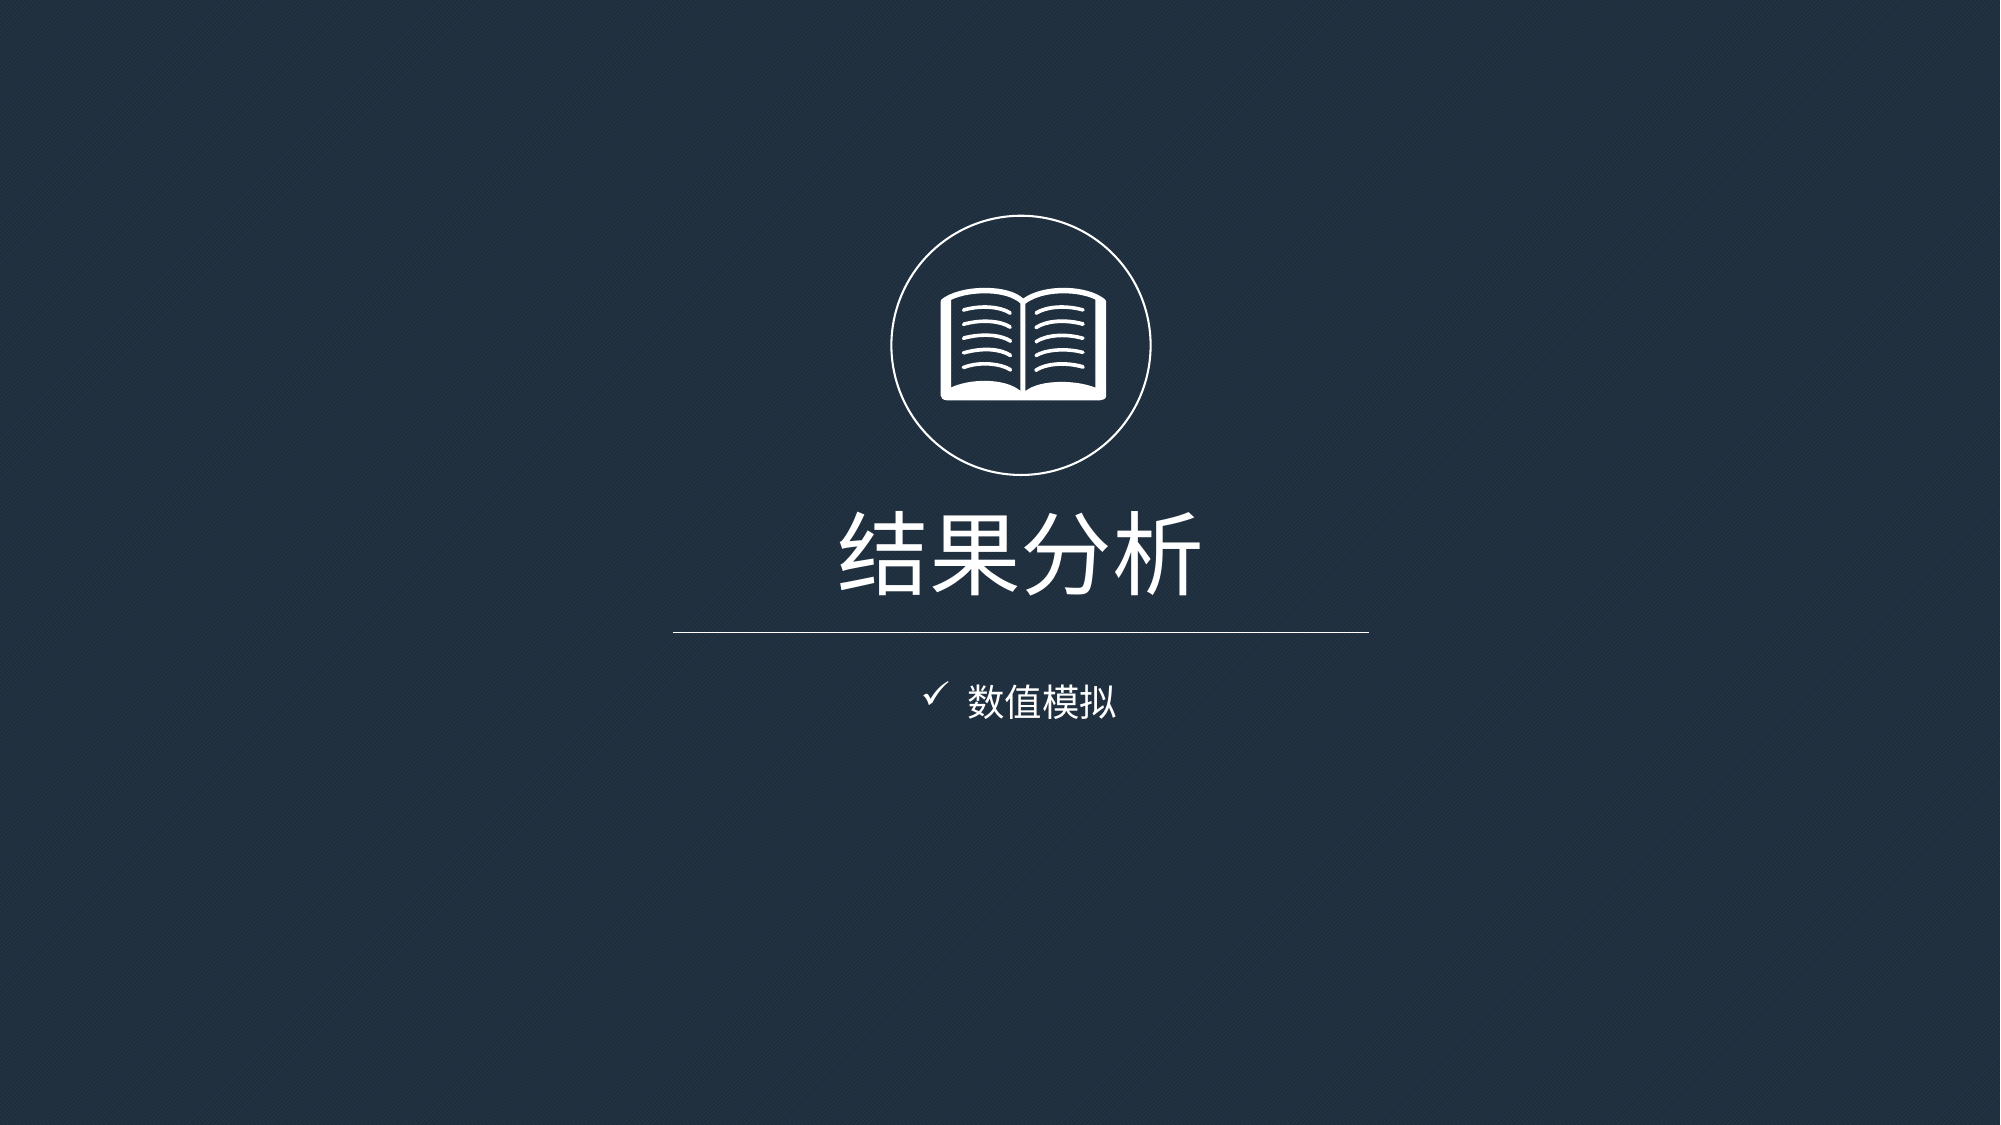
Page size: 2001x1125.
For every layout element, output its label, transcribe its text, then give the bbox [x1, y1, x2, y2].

text_box 数值模拟 [905, 649, 1161, 732]
text_box 结果分析 [673, 489, 1369, 614]
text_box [891, 215, 1151, 475]
